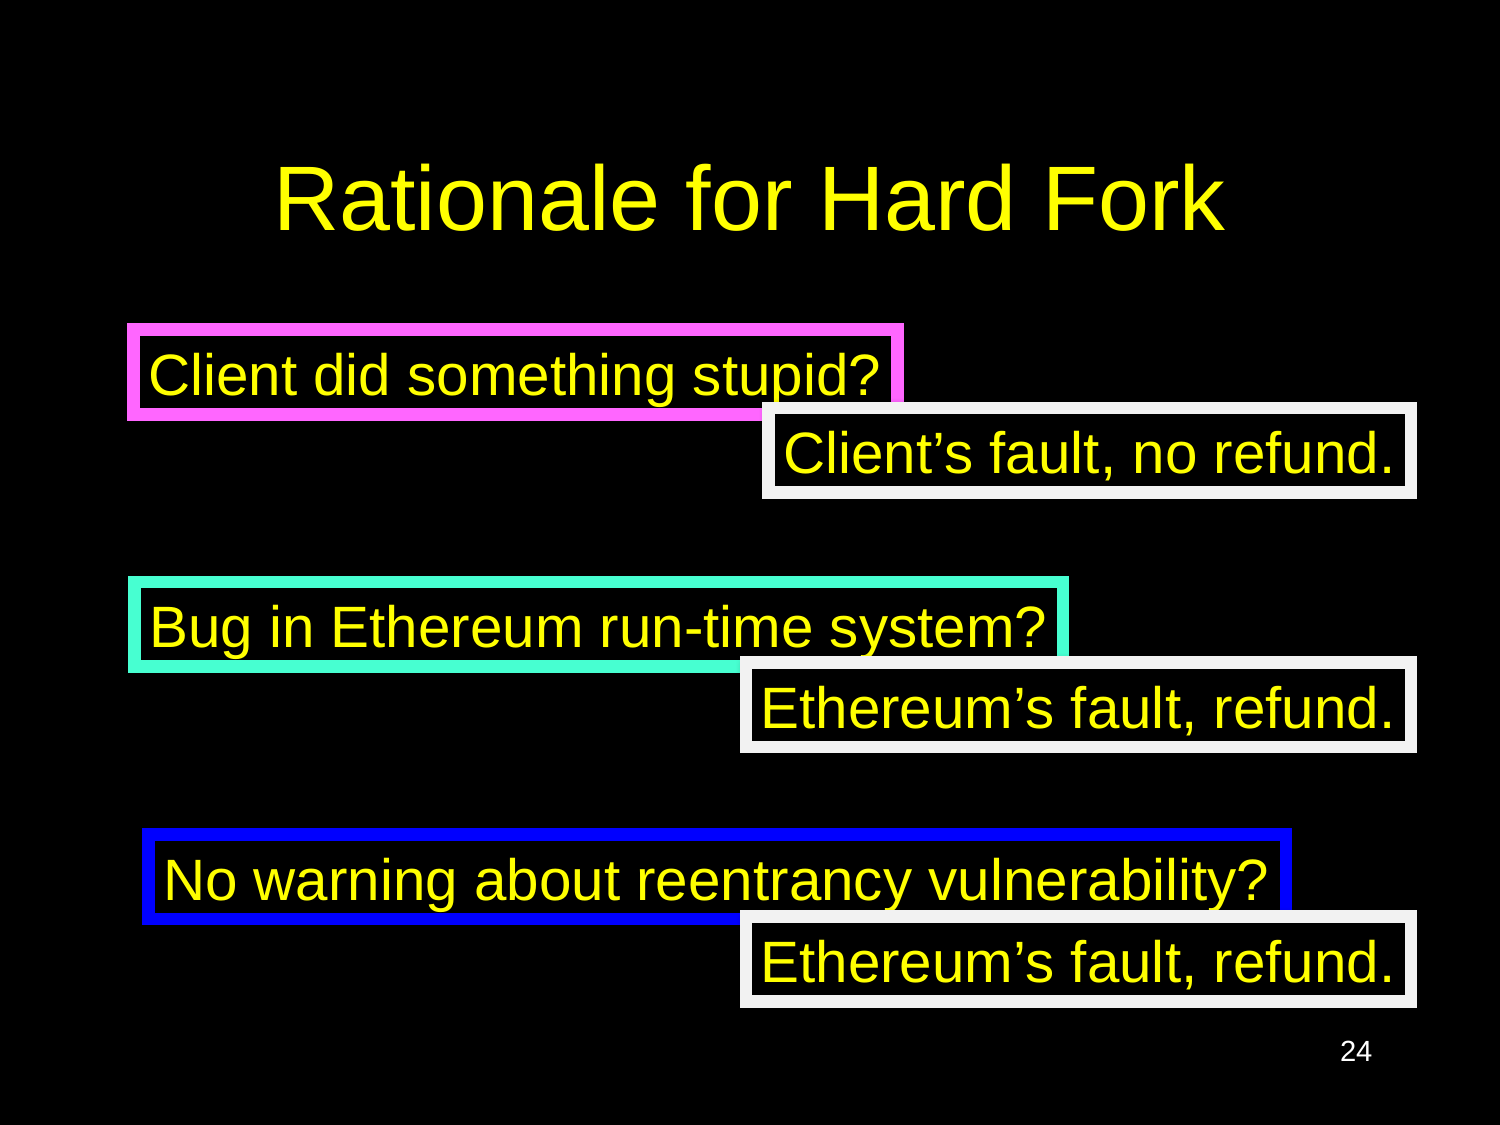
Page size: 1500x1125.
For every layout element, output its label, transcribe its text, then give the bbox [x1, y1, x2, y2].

text_box Ethereum’s fault, refund. [745, 916, 1412, 1002]
text_box Client’s fault, no refund. [768, 408, 1412, 493]
text_box Bug in Ethereum run-time system? [134, 582, 1064, 667]
text_box No warning about reentrancy vulnerability? [148, 834, 1286, 920]
text_box Client did something stupid? [133, 329, 898, 415]
title Rationale for Hard Fork [112, 99, 1388, 288]
slide_number 24 [1074, 1024, 1388, 1101]
text_box Ethereum’s fault, refund. [745, 662, 1412, 748]
